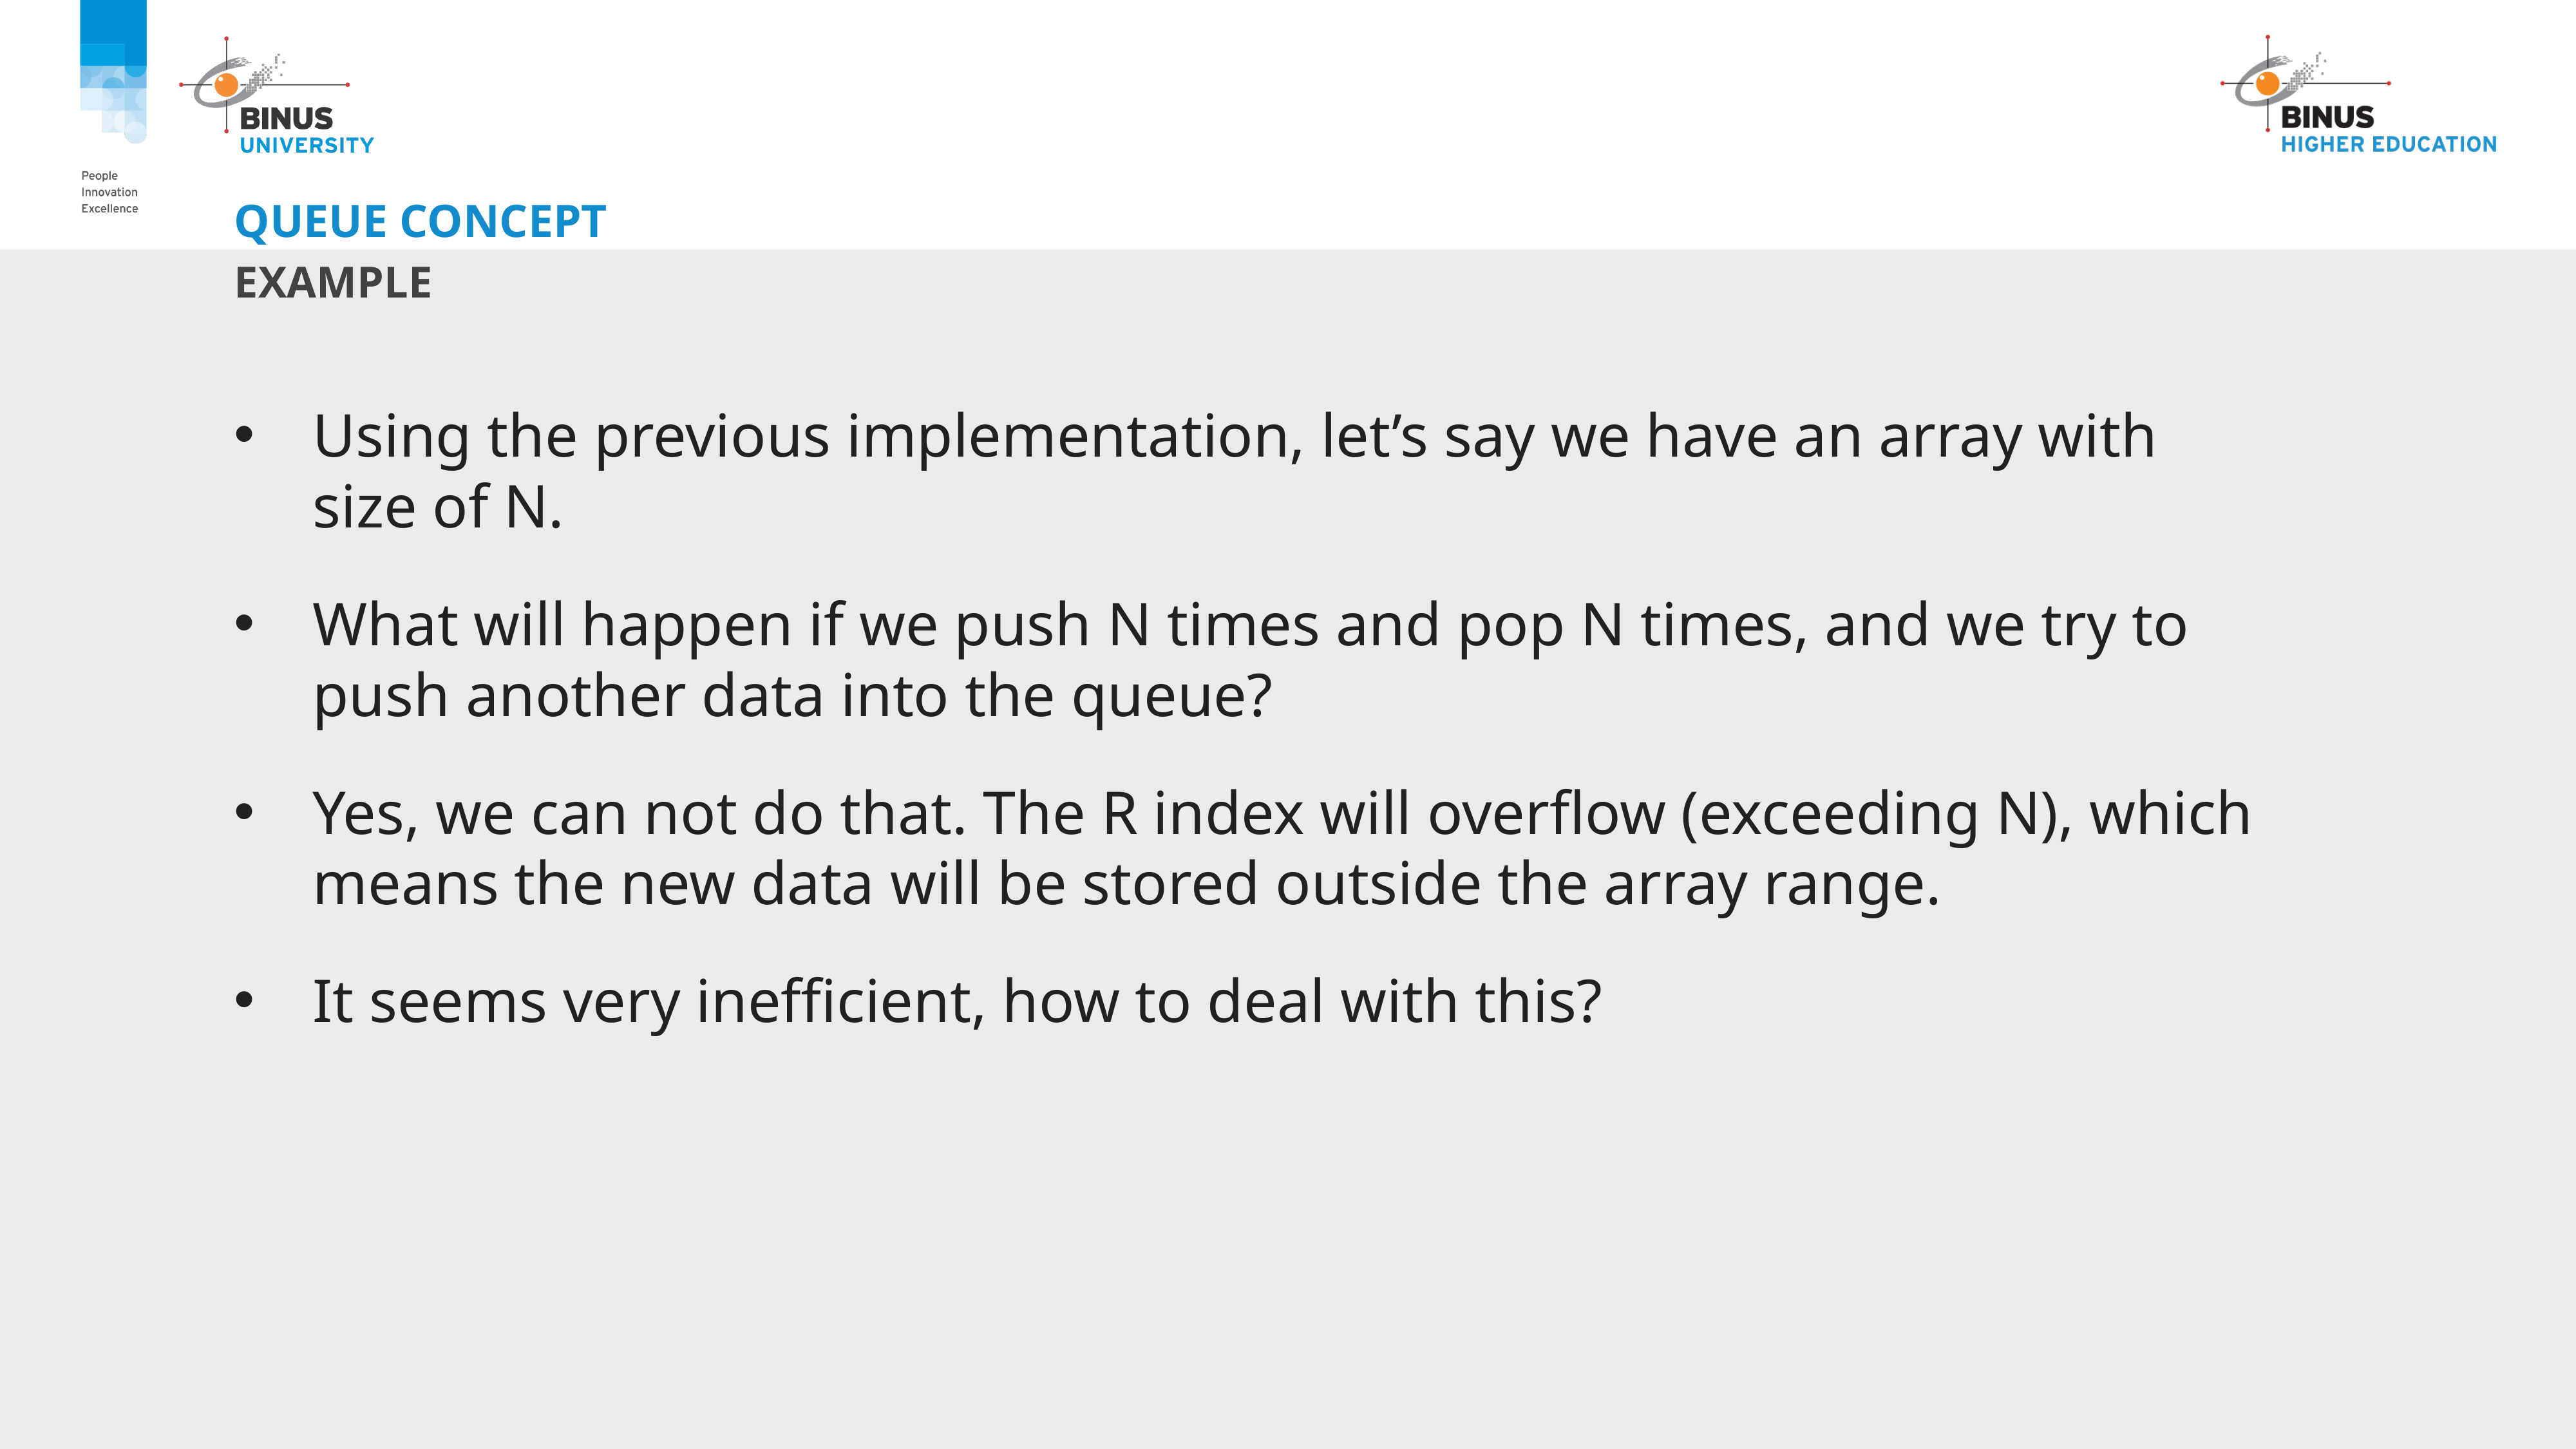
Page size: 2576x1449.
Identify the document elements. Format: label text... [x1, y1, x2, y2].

list Example [228, 255, 1262, 341]
picture [2199, 0, 2496, 156]
list Using the previous implementation, let’s say we have an array with size of N. What will happen if we push N times and pop N times, and we try to push another data into the queue? Yes, we can not do that. The R index will overflow (exceeding N), which means the new data will be stored outside the array range. It seems very inefficient, how to deal with this? [228, 392, 2269, 1252]
picture [81, 146, 146, 213]
title queue concept [228, 197, 1784, 252]
picture [80, 66, 147, 144]
picture [174, 25, 374, 161]
